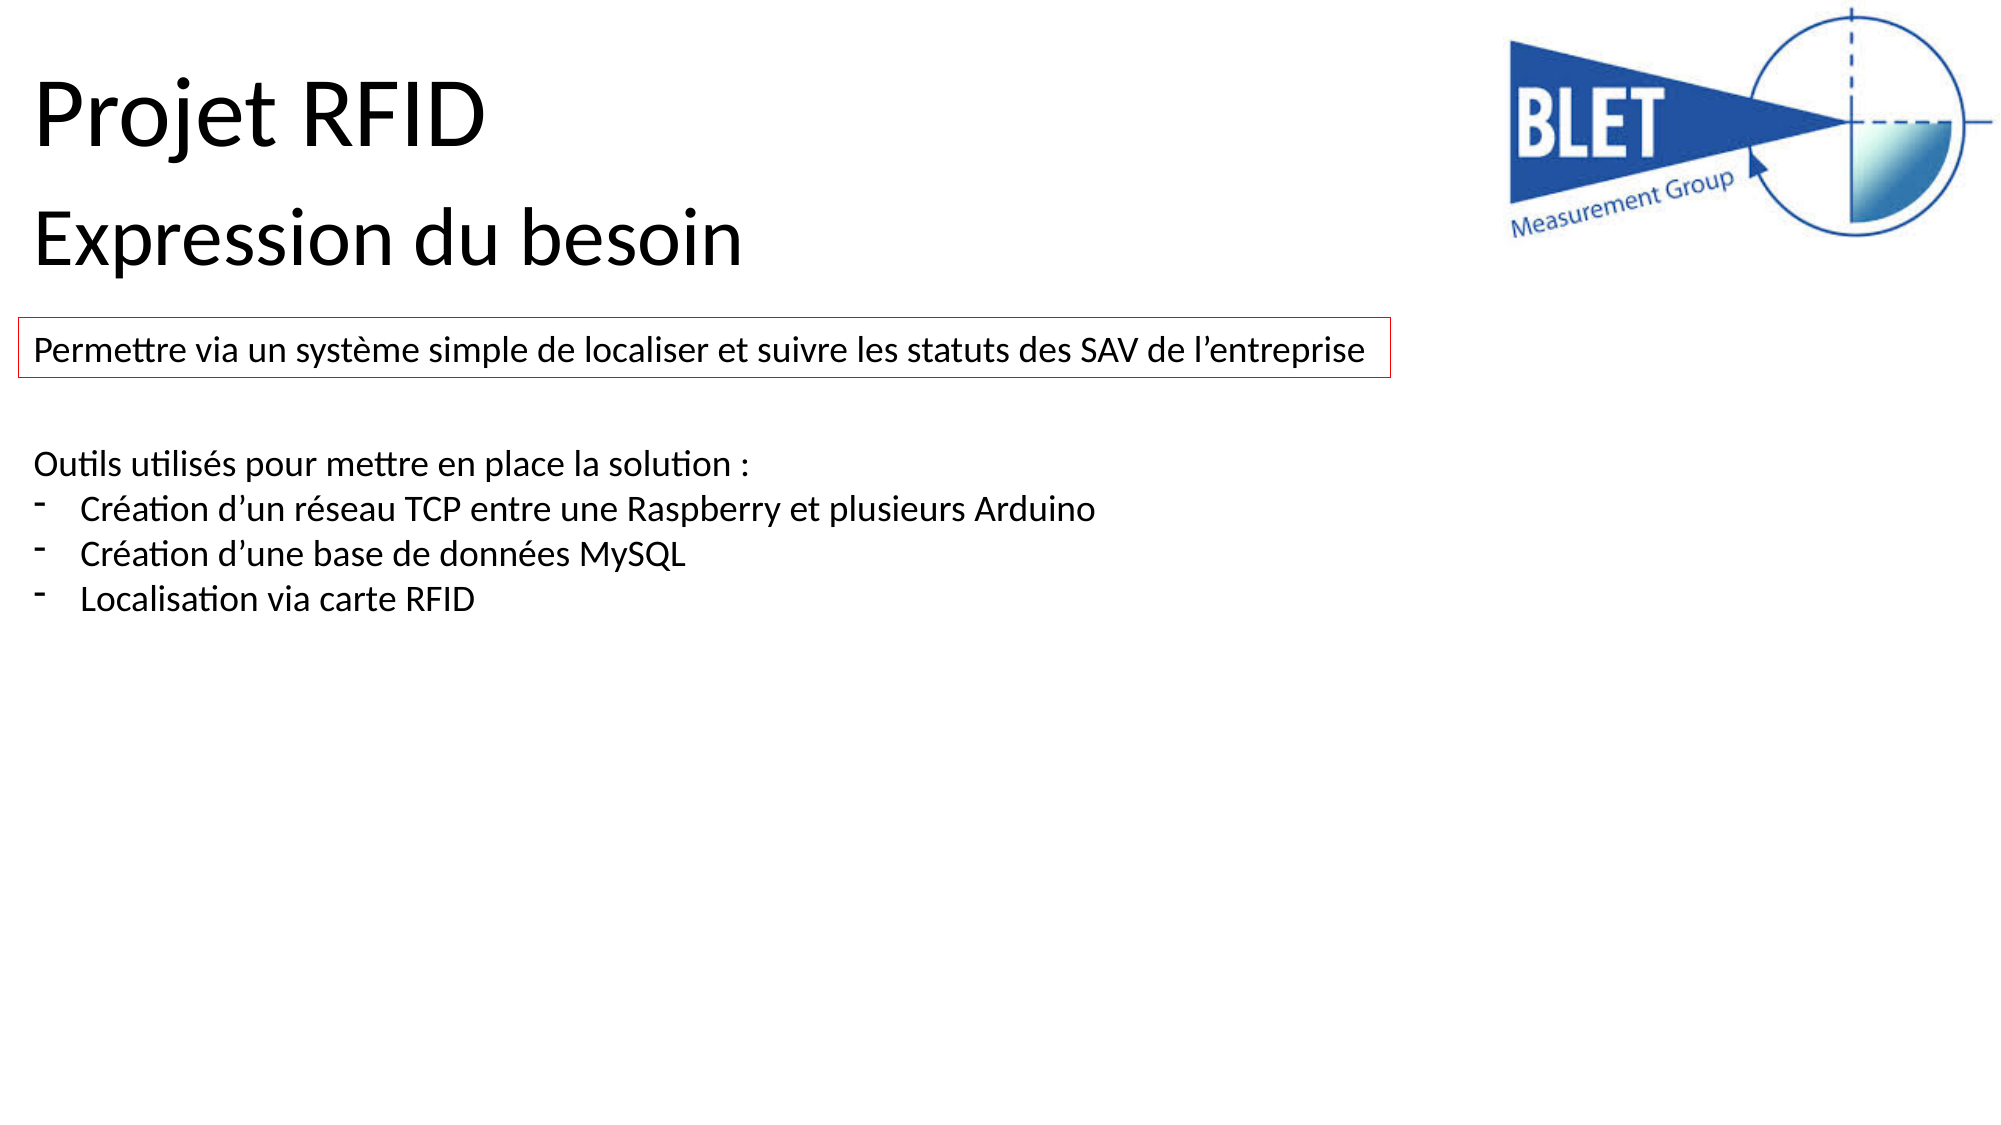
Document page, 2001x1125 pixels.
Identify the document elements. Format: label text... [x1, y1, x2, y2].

text_box Expression du besoin [18, 175, 982, 290]
picture [1503, 0, 2000, 249]
text_box Permettre via un système simple de localiser et suivre les statuts des SAV de l’entreprise [18, 317, 1391, 378]
text_box Outils utilisés pour mettre en place la solution : Création d’un réseau TCP entre une Raspberry et plusieurs Arduino Création d’une base de données MySQL Localisation via carte RFID [18, 431, 1633, 672]
text_box Projet RFID [18, 39, 1279, 174]
